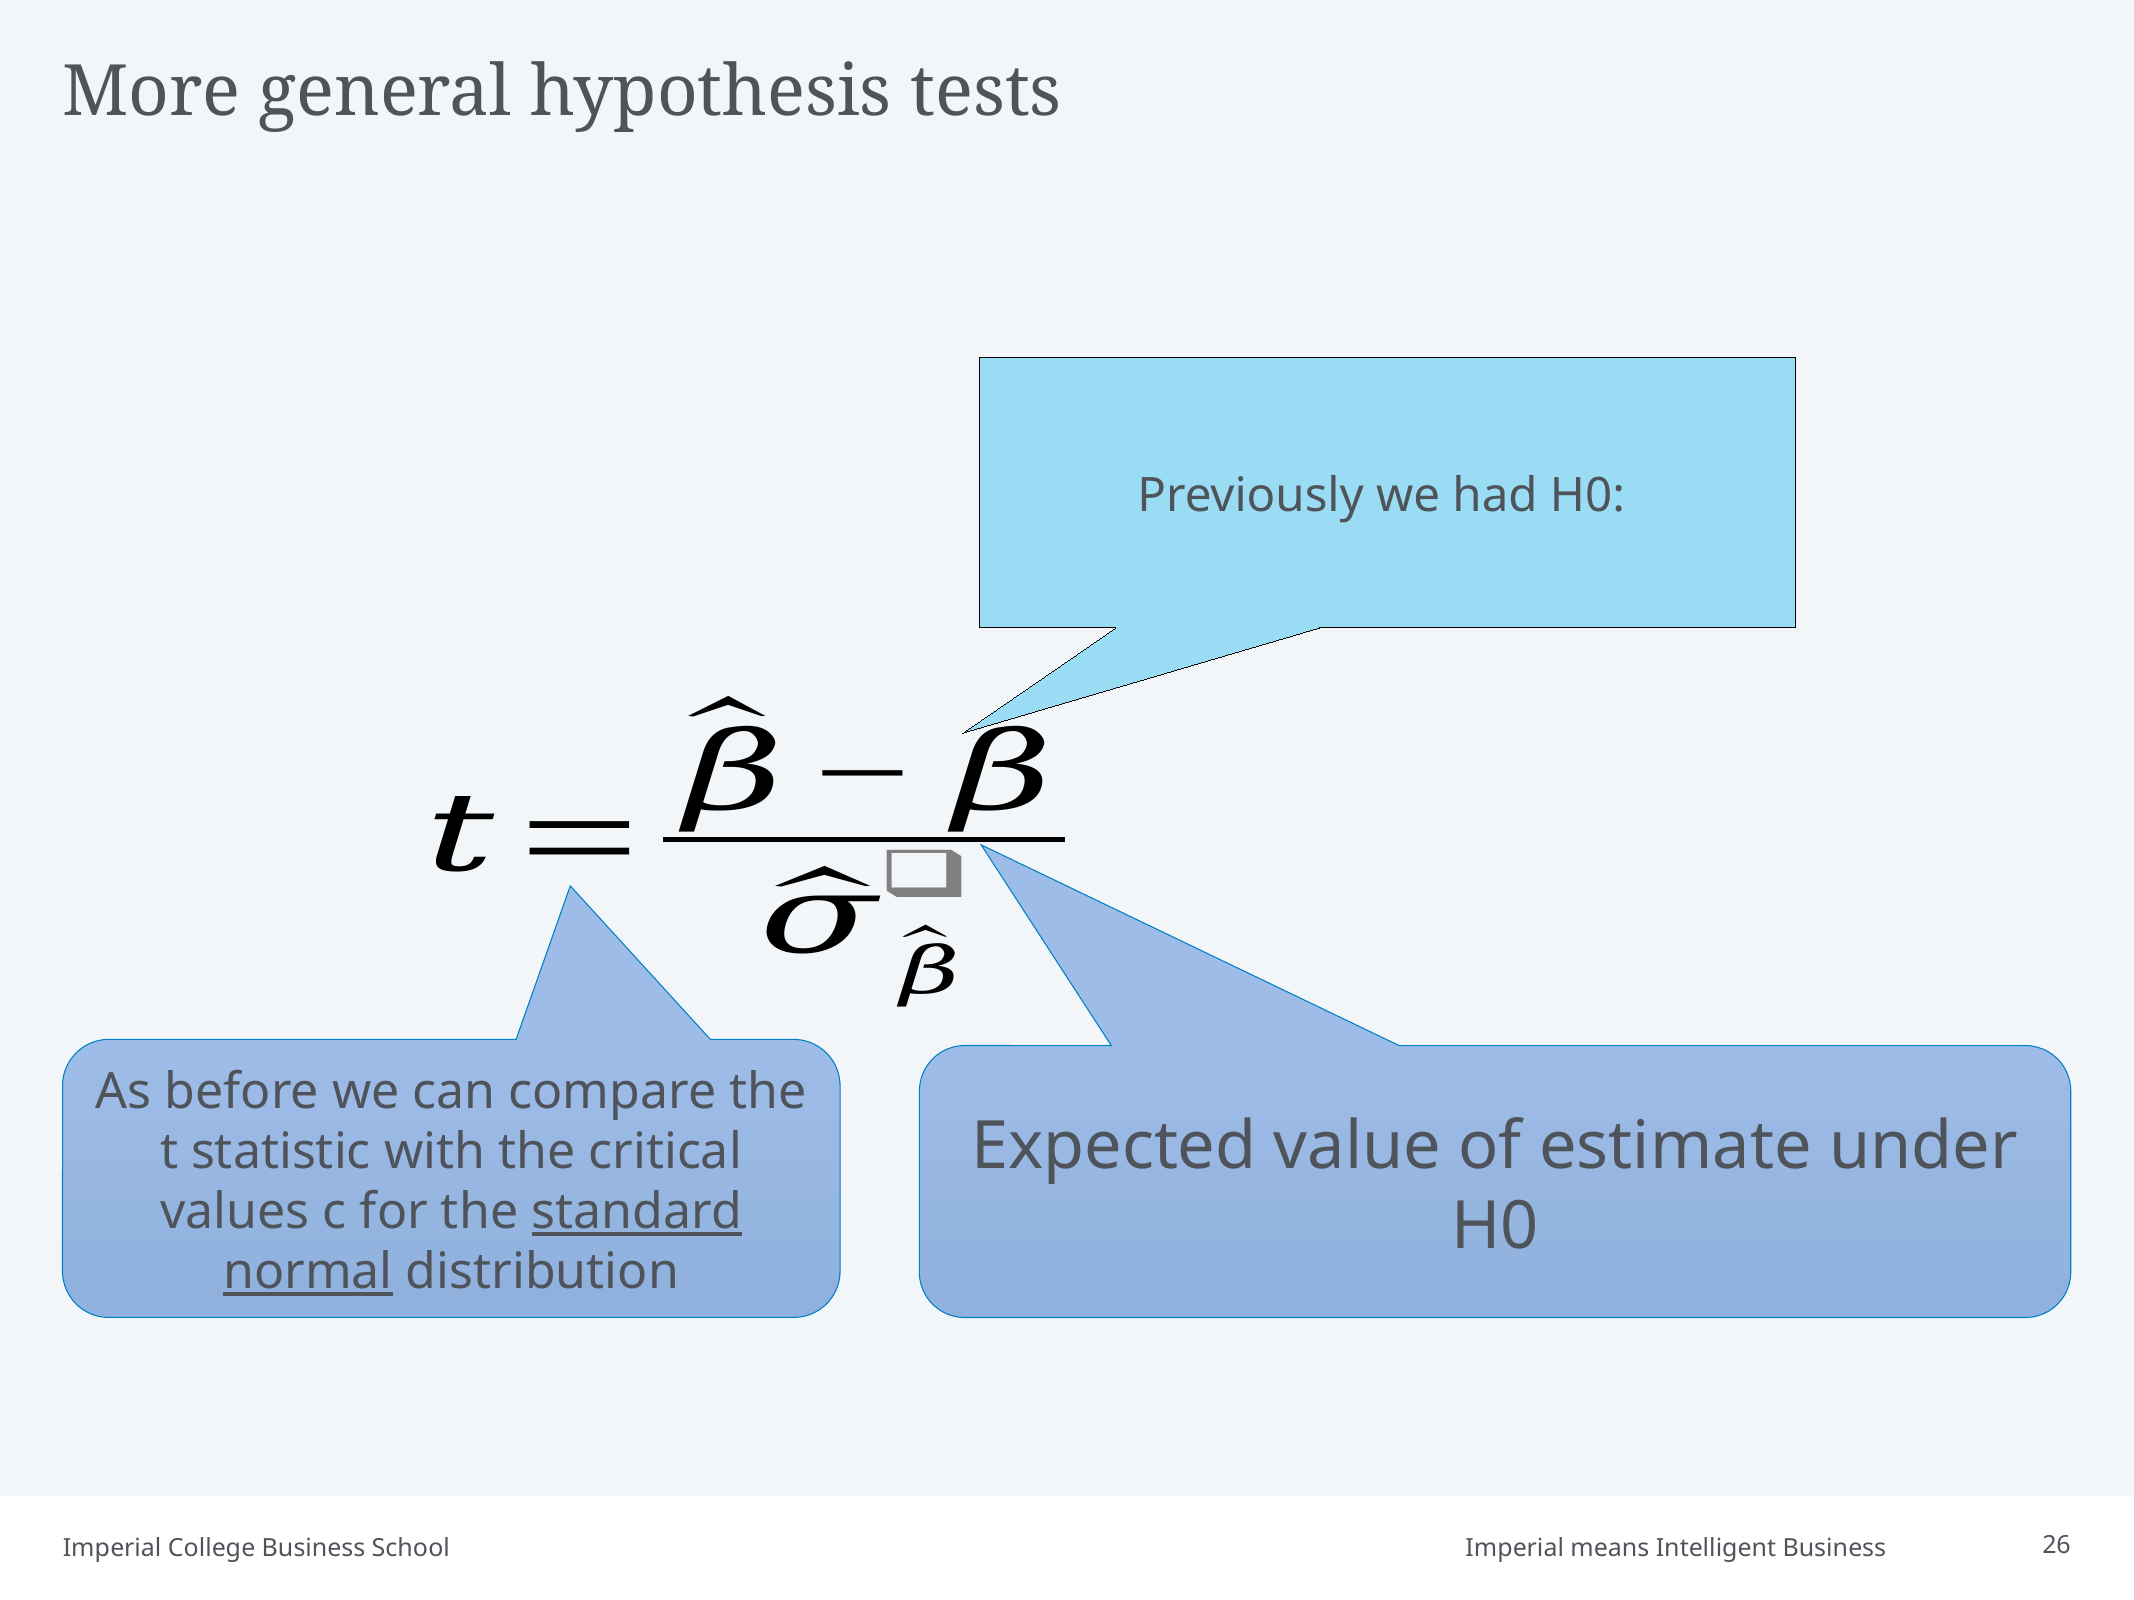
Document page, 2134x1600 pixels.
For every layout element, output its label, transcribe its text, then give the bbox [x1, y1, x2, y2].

text_box As before we can compare the t statistic with the critical values c for the standard normal distribution [61, 884, 841, 1318]
text_box Expected value of estimate under H0 [918, 843, 2072, 1319]
title More general hypothesis tests [62, 50, 2071, 195]
